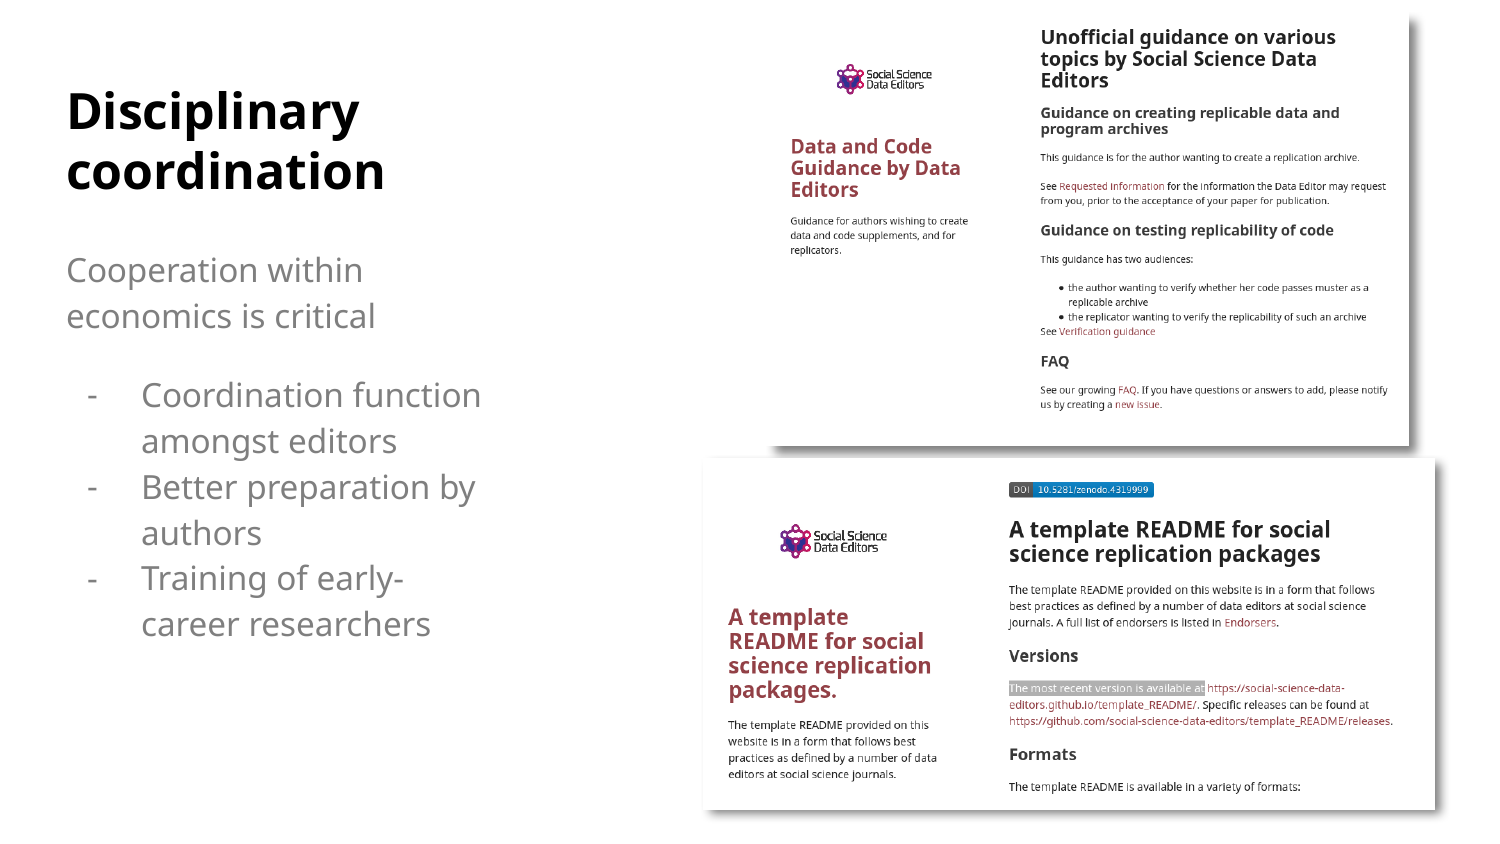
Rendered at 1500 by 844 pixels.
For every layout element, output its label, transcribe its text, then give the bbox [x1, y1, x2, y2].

list Cooperation within economics is critical Coordination function amongst editors Better preparation by authors Training of early-career researchers [51, 227, 512, 750]
picture [703, 458, 1435, 810]
picture [765, 12, 1409, 446]
title Disciplinary coordination [51, 91, 512, 216]
